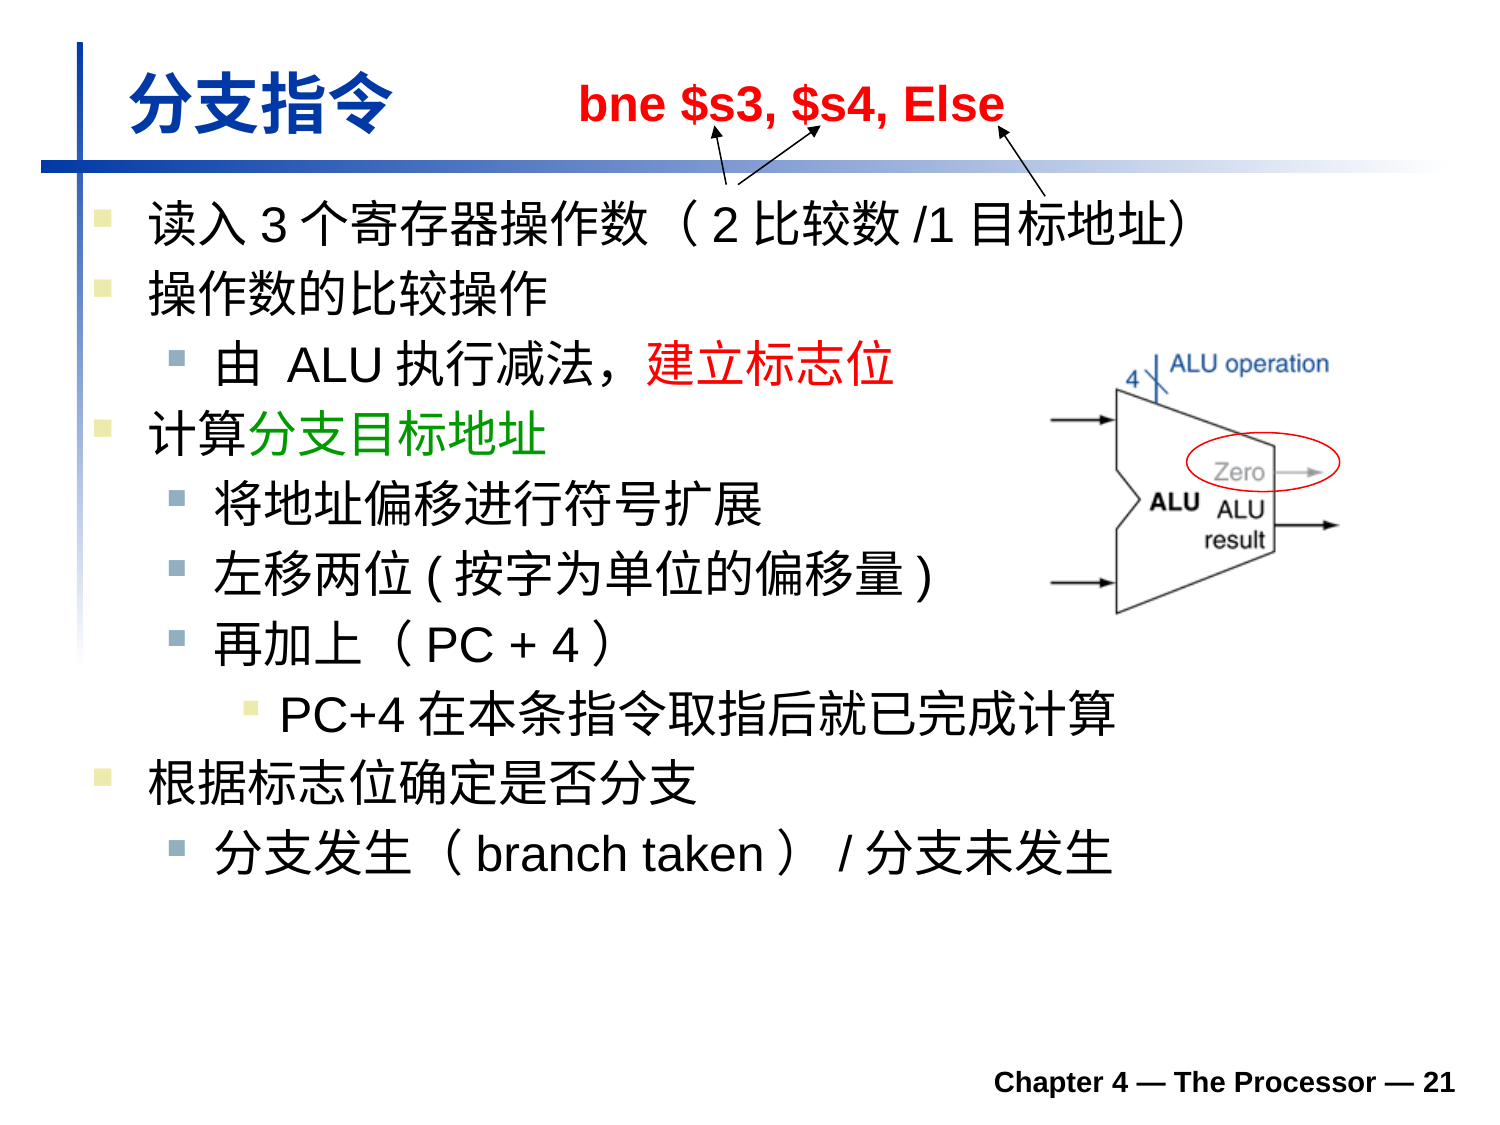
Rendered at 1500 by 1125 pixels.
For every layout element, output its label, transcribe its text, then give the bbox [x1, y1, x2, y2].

footer Chapter 4 — The Processor — 21 [277, 1046, 1471, 1106]
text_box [737, 125, 821, 185]
text_box bne $s3, $s4, Else [563, 63, 1021, 139]
list 读入3个寄存器操作数（2比较数/1目标地址） 操作数的比较操作 由 ALU执行减法，建立标志位 计算分支目标地址 将地址偏移进行符号扩展 左移两位(按字为单位的偏移量) 再加上（PC + 4） PC+4在本条指令取指后就已完成计算 根据标志位确定是否分支 分支发生（branch taken）/分支未发生 [76, 184, 1434, 1024]
picture [1033, 337, 1340, 634]
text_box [997, 125, 1046, 197]
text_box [714, 125, 727, 185]
title 分支指令 [112, 53, 1468, 149]
